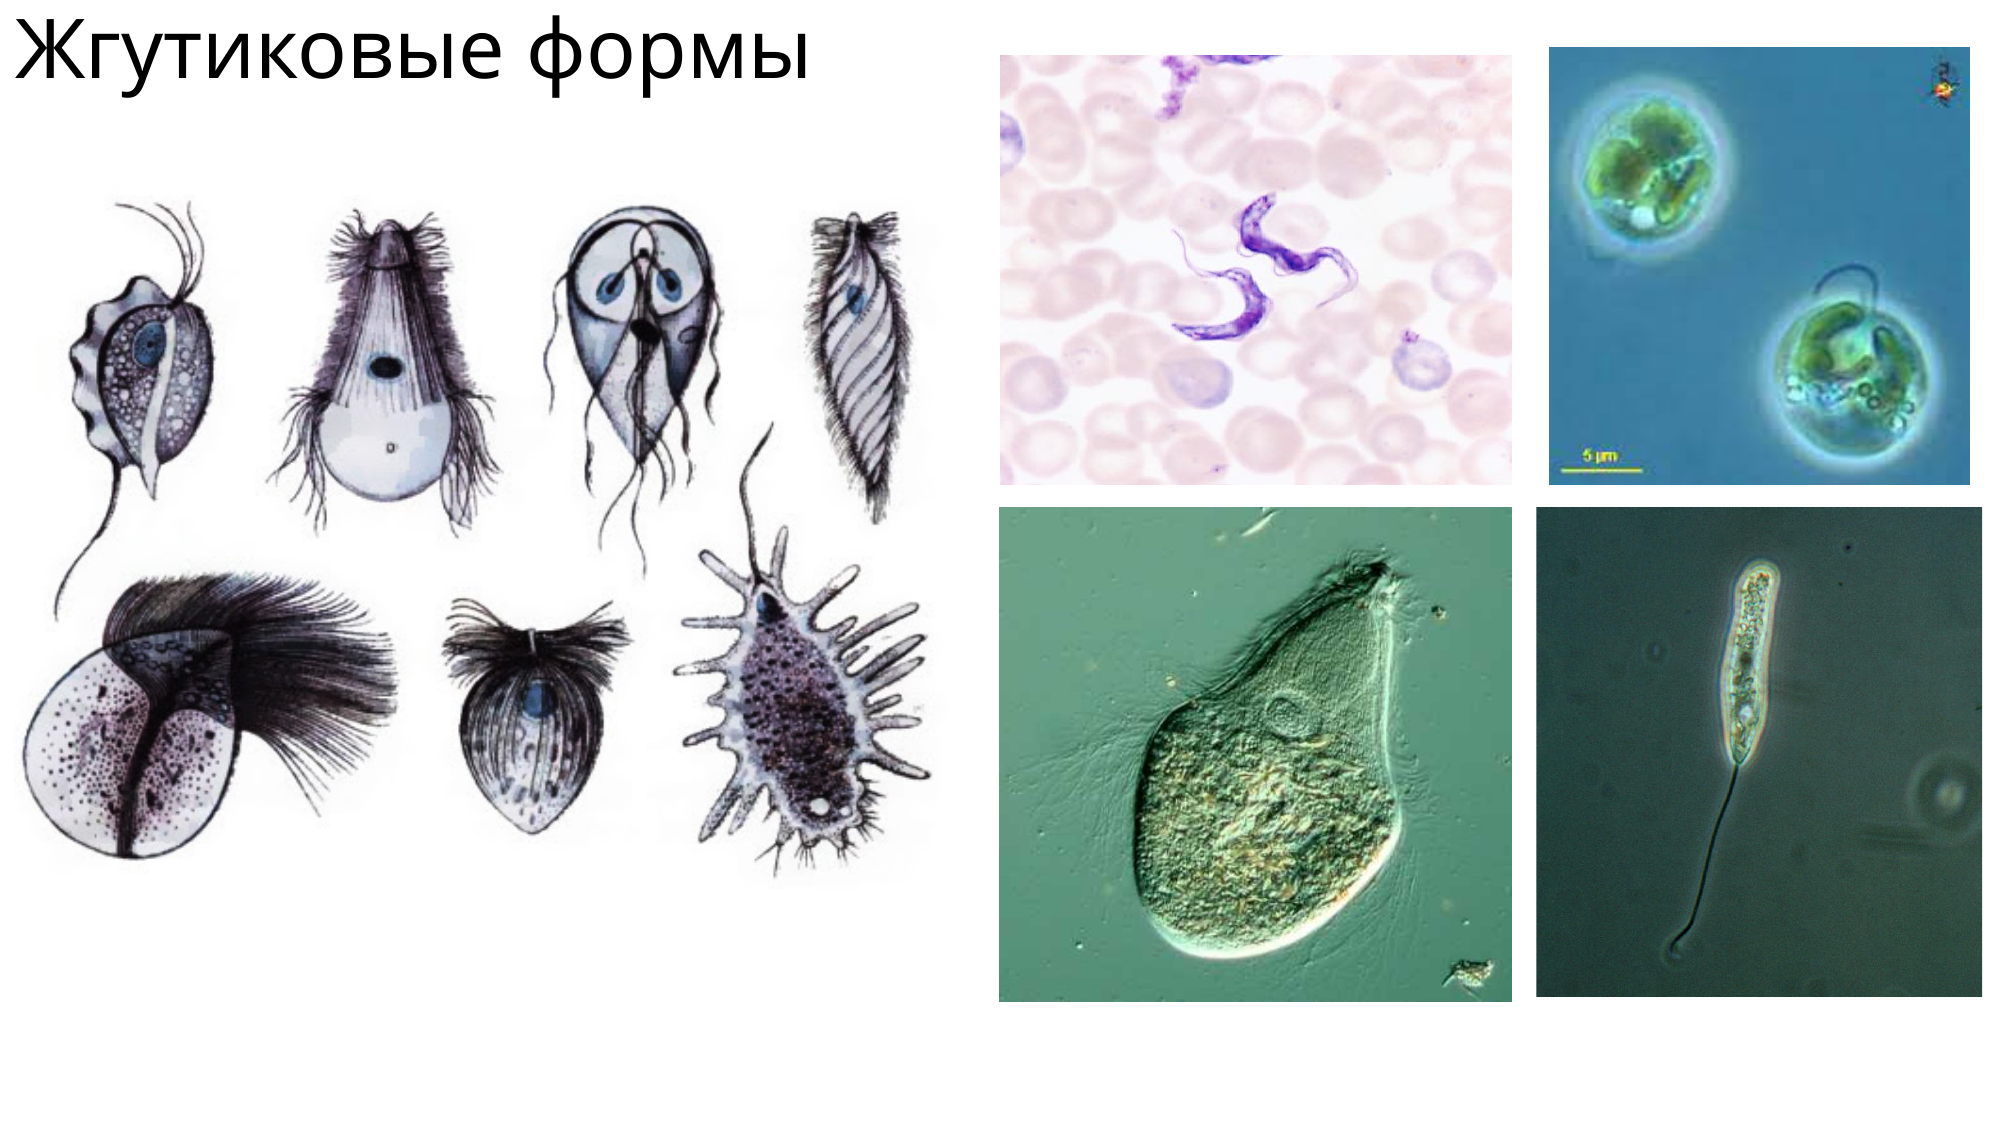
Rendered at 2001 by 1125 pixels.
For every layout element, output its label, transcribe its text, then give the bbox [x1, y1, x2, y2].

picture [1549, 47, 1970, 485]
picture [999, 507, 1512, 1002]
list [1000, 55, 1512, 485]
title Жгутиковые формы [0, 0, 1725, 105]
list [14, 165, 954, 893]
picture [1536, 507, 1983, 997]
